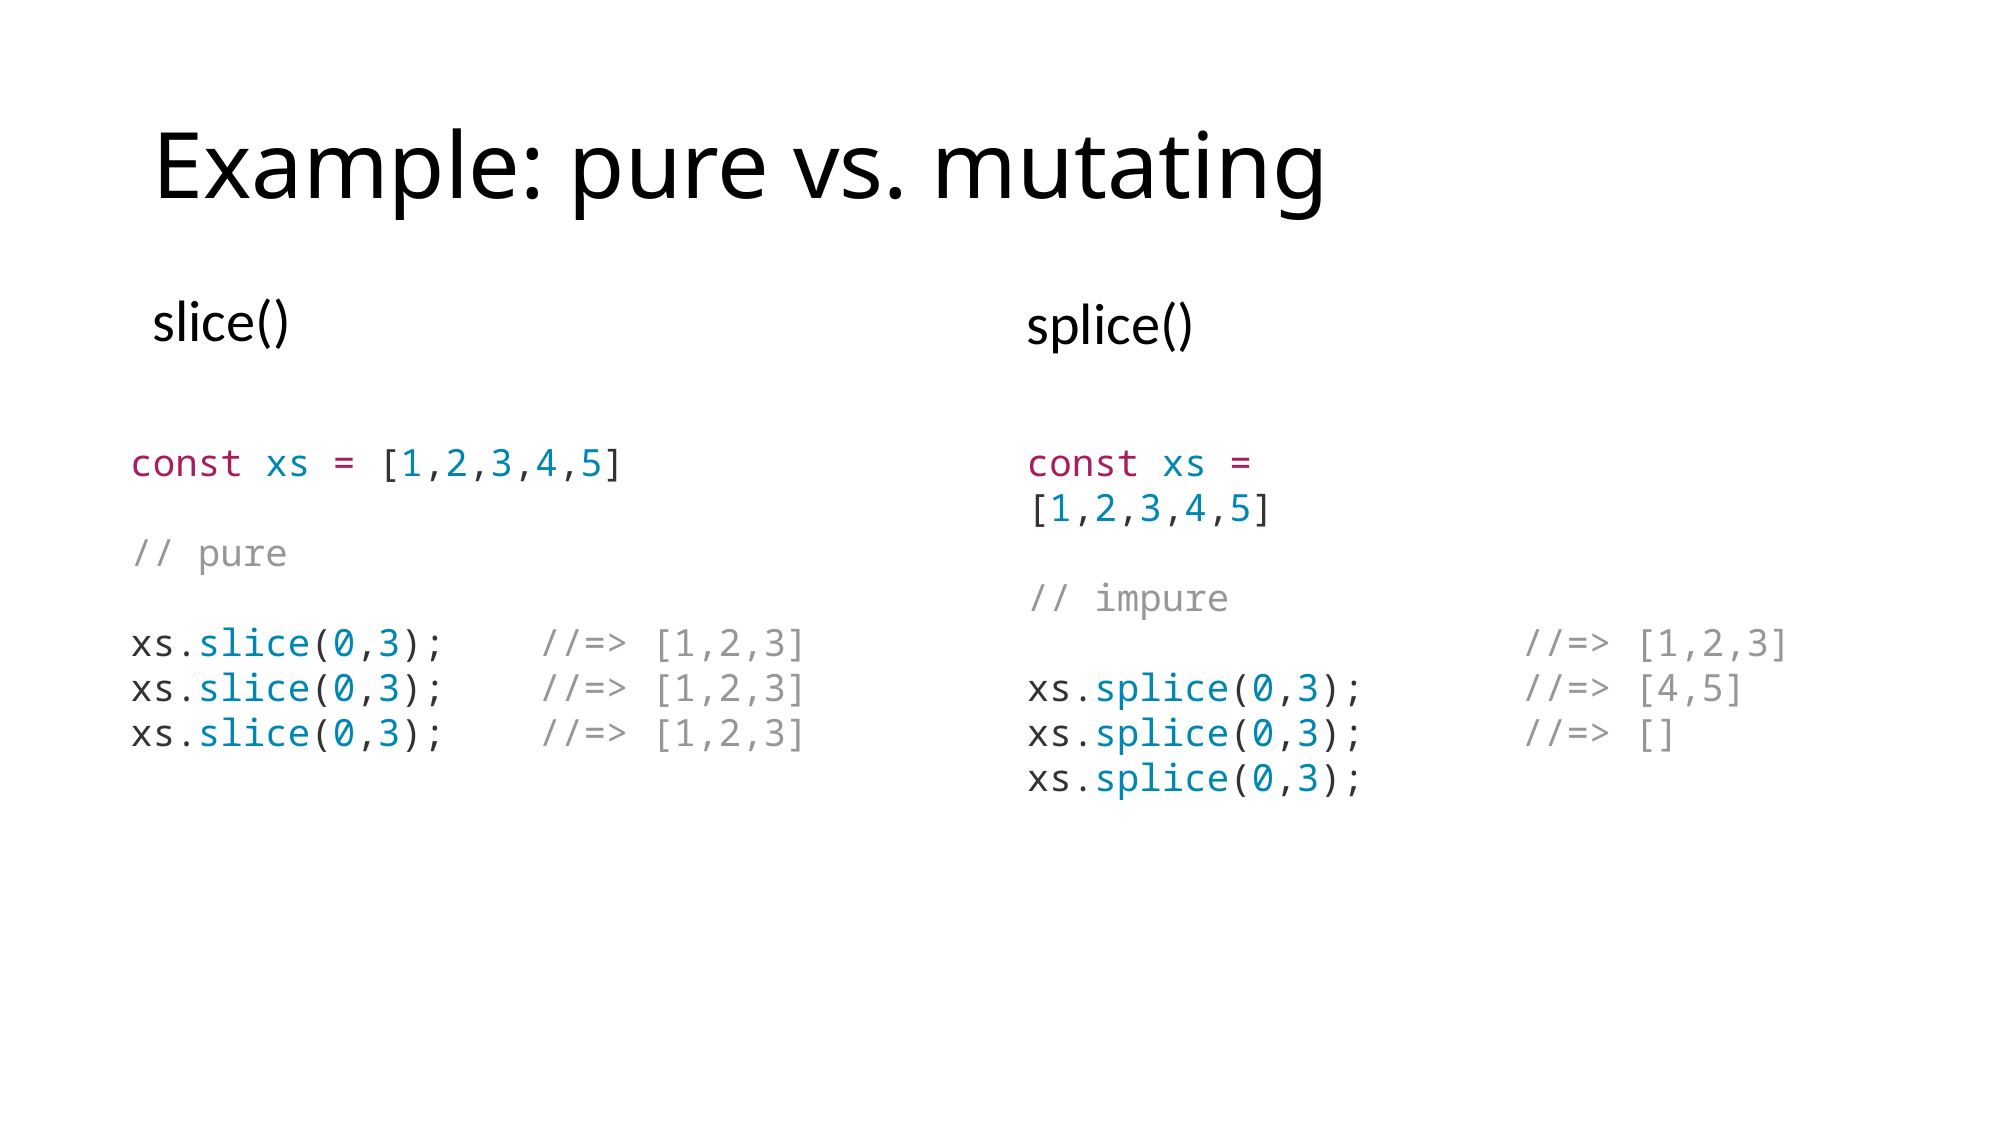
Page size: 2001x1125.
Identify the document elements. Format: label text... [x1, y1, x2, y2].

text_box //=> [1,2,3] //=> [1,2,3] //=> [1,2,3] [523, 431, 858, 762]
text_box const xs = [1,2,3,4,5] // pure xs.slice(0,3); xs.slice(0,3); xs.slice(0,3); [115, 431, 523, 762]
text_box //=> [1,2,3] //=> [4,5] //=> [] [1506, 431, 1815, 762]
text_box splice() [1011, 286, 1266, 384]
text_box const xs = [1,2,3,4,5] // impure xs.splice(0,3); xs.splice(0,3); xs.splice(0,3); [1012, 431, 1507, 807]
title Example: pure vs. mutating [137, 59, 1863, 278]
text_box slice() [137, 284, 391, 382]
